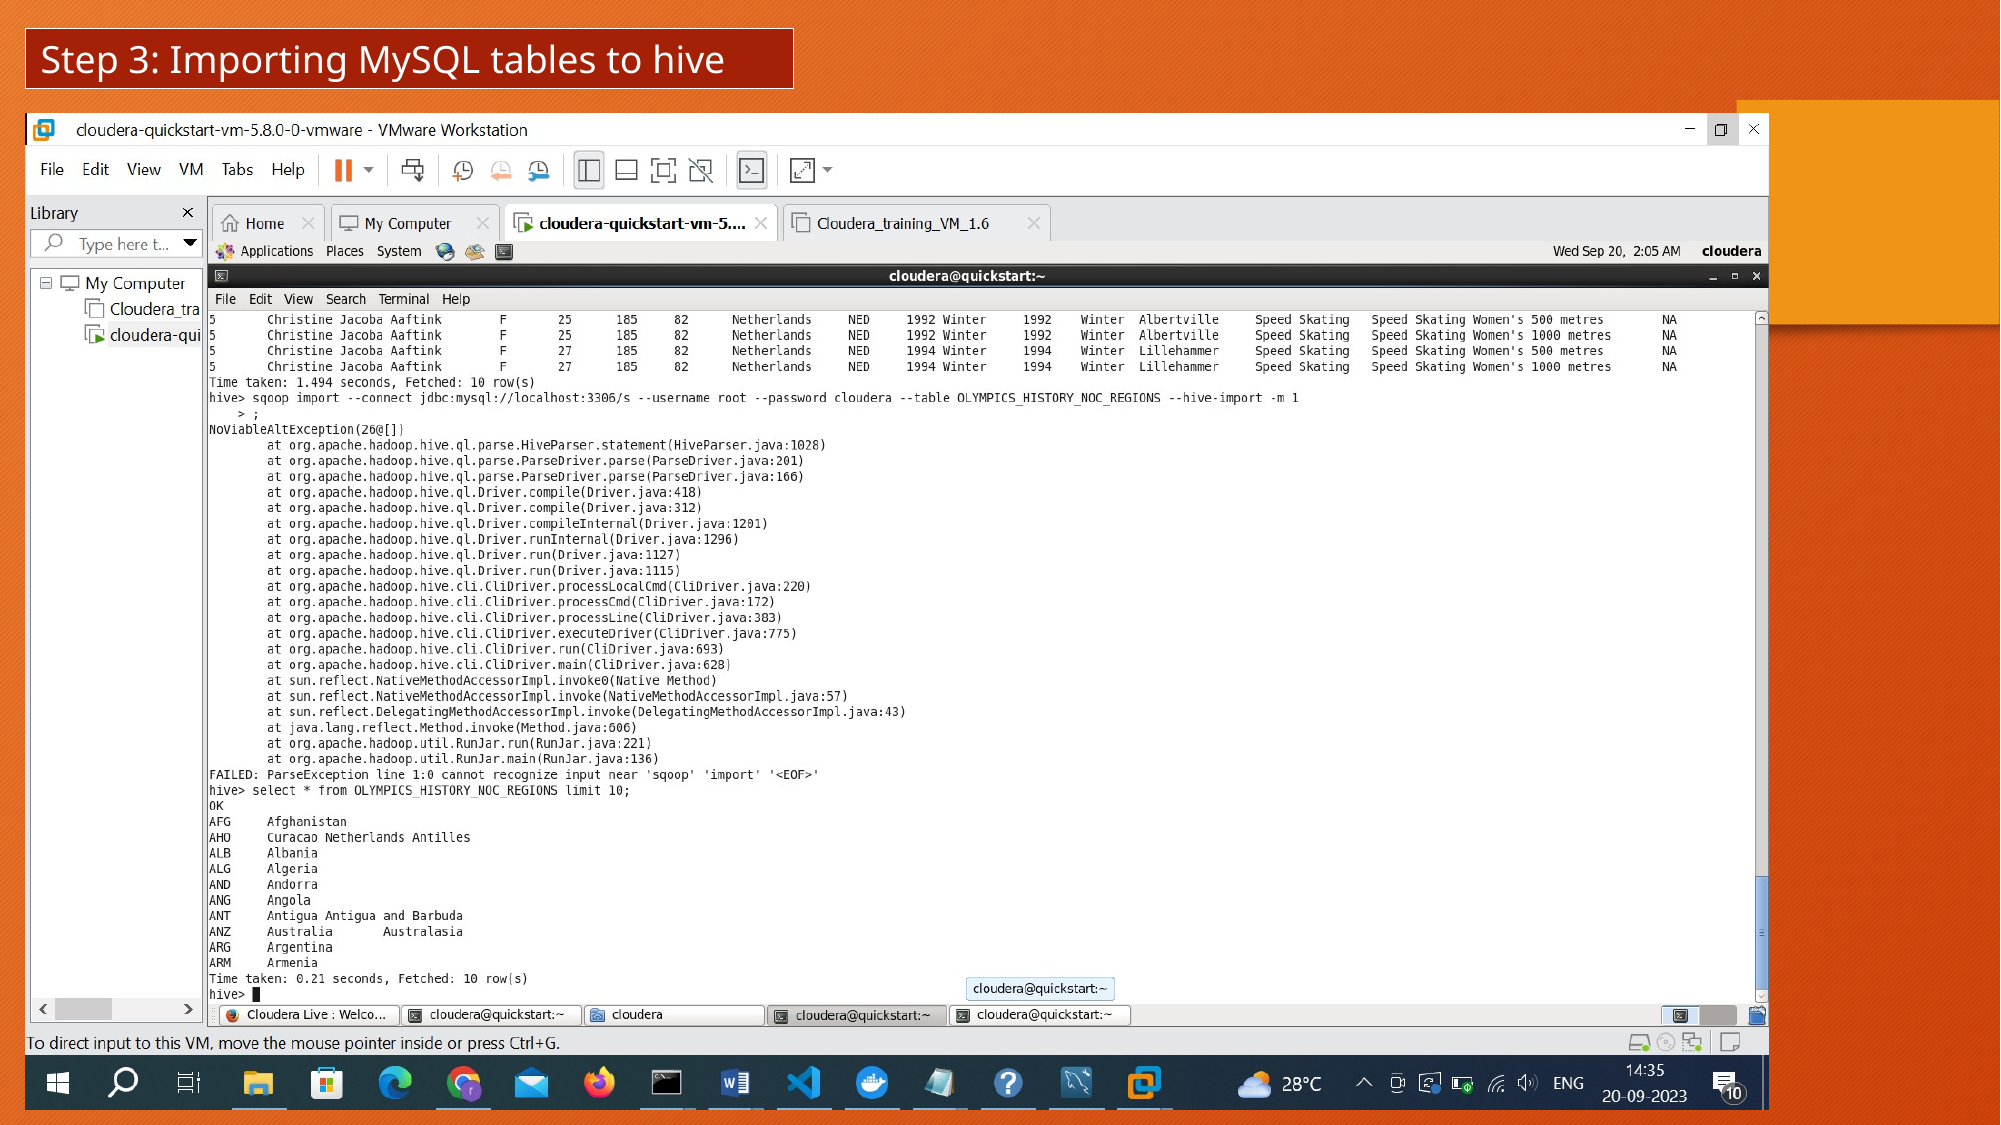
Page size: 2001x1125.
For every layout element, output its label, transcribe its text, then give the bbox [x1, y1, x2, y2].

picture [25, 112, 2000, 1110]
text_box Step 3: Importing MySQL tables to hive [25, 28, 794, 89]
